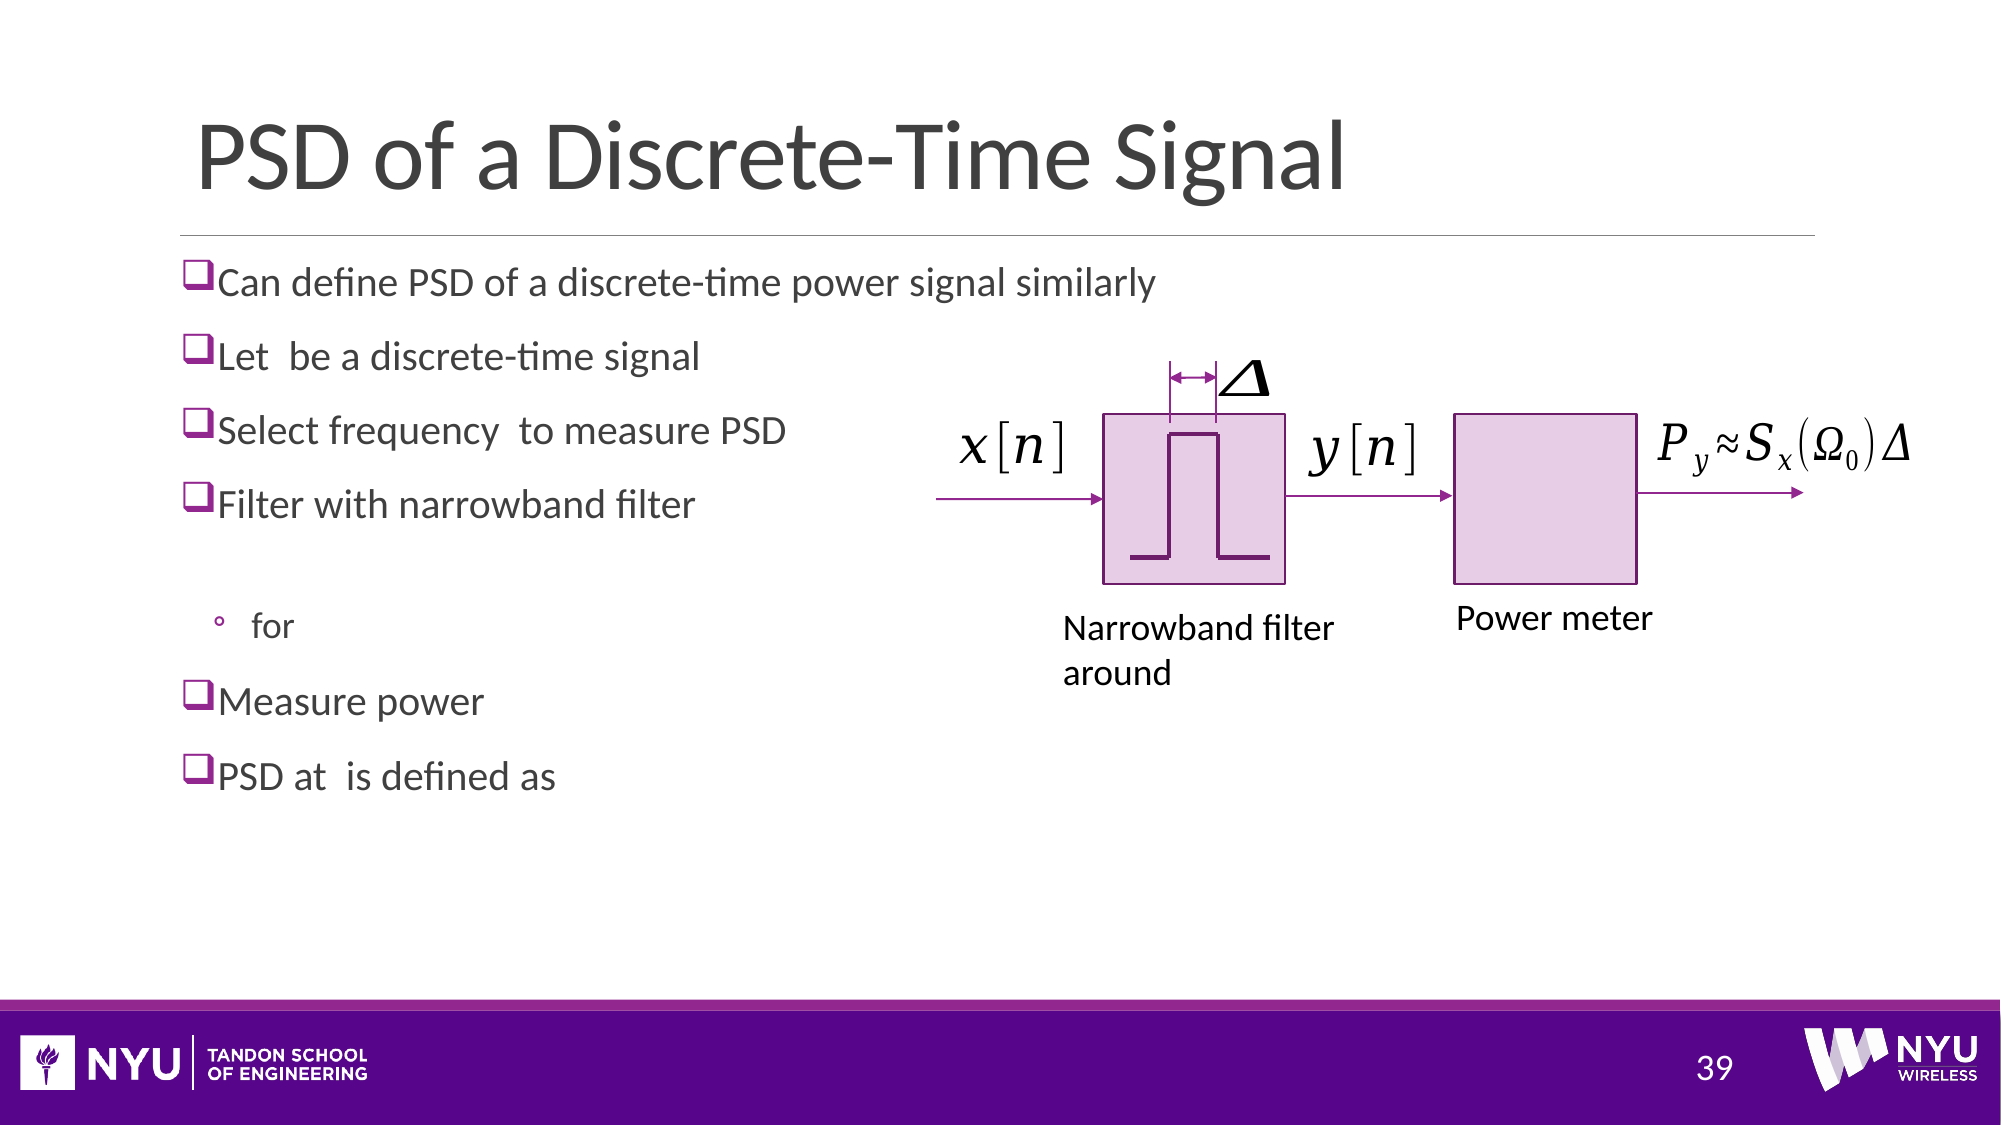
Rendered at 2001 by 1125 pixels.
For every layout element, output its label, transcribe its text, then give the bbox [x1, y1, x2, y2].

slide_number 39 [1533, 1035, 1749, 1096]
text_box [1129, 433, 1271, 559]
text_box [1453, 413, 1638, 585]
title PSD of a Discrete-Time Signal [180, 47, 1830, 218]
text_box [1102, 413, 1286, 585]
text_box Power meter [1441, 585, 1675, 646]
